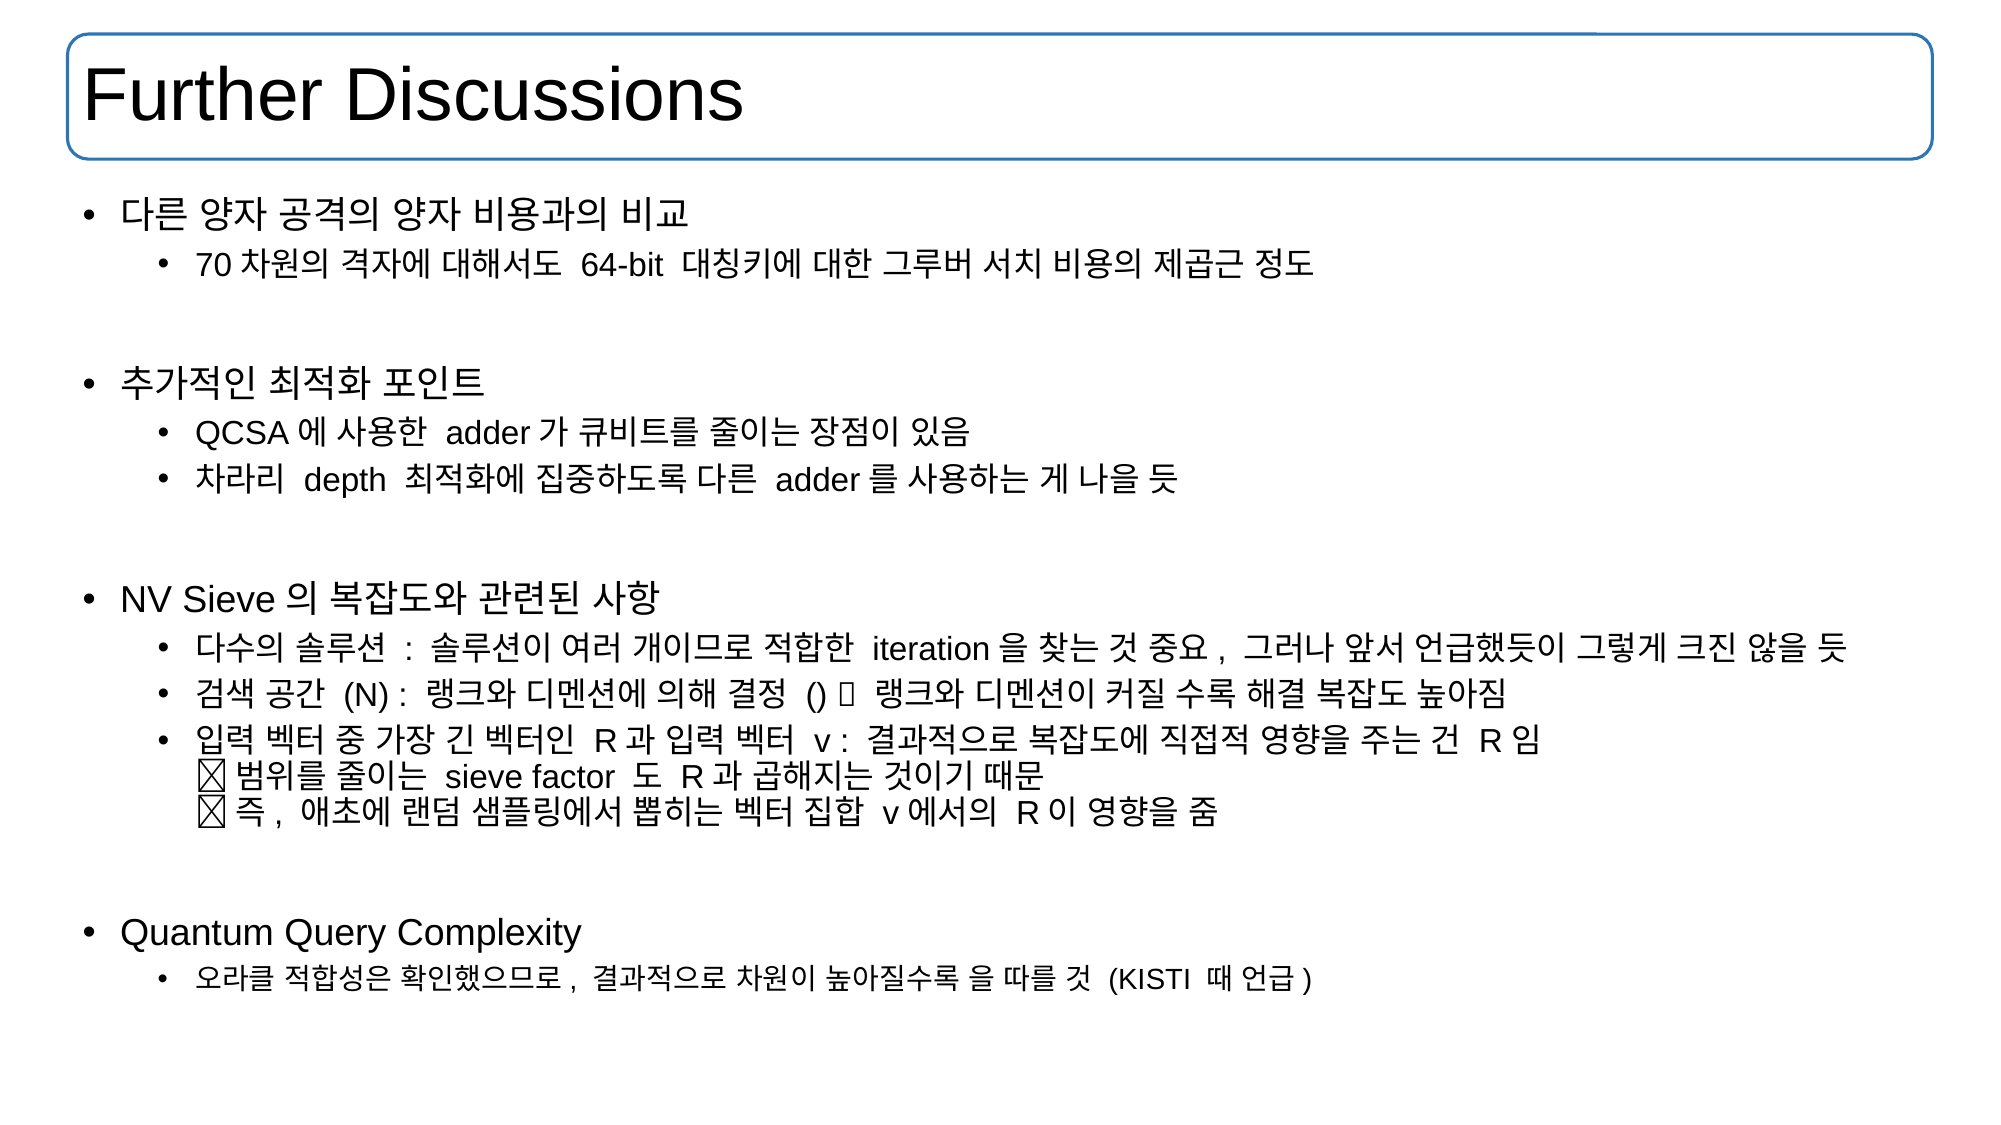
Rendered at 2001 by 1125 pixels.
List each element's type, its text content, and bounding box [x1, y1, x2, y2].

title Further Discussions [67, 34, 1933, 160]
